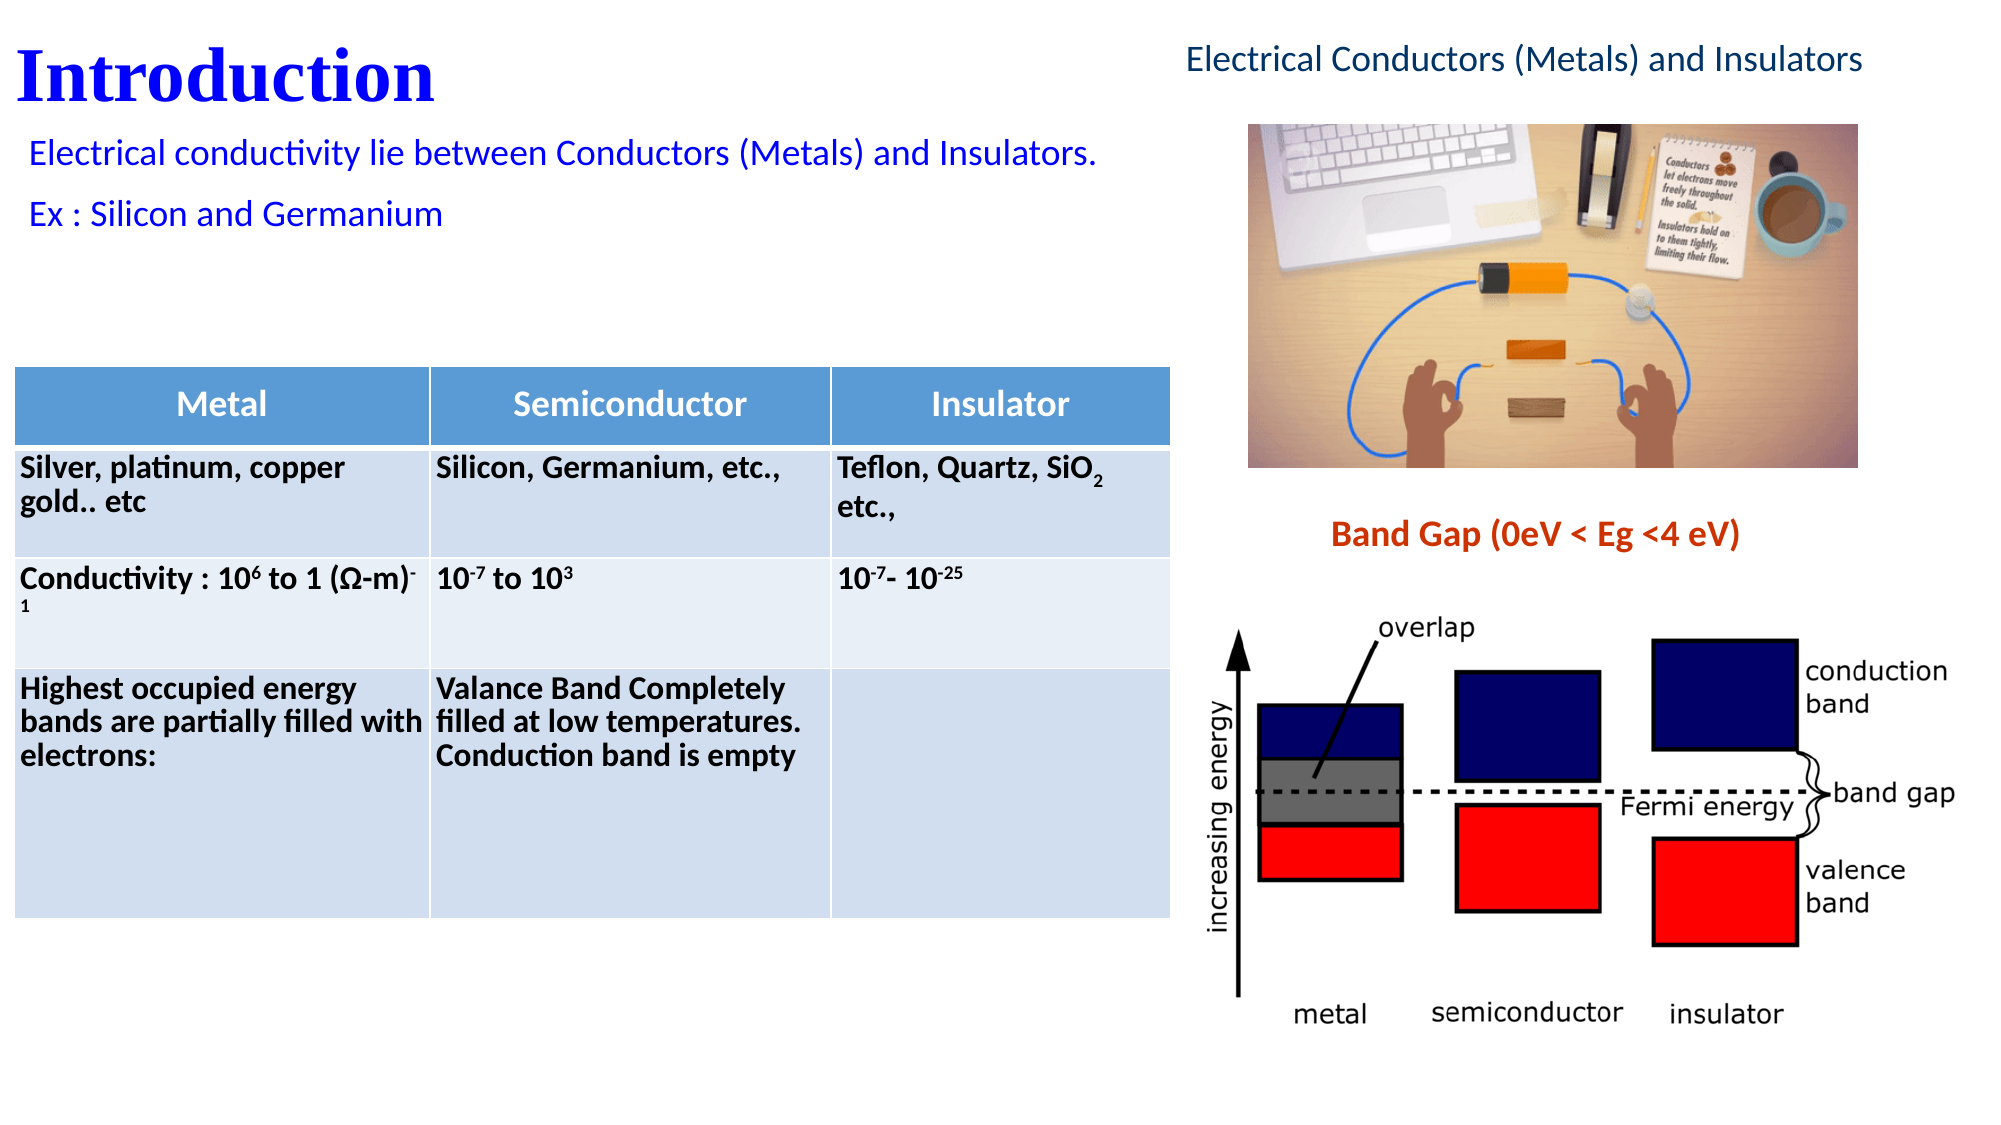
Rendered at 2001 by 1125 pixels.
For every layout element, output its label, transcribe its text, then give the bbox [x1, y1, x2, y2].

title Introduction [0, 26, 1675, 126]
table_cell Silver, platinum, copper gold.. etc [15, 451, 429, 557]
list Electrical conductivity lie between Conductors (Metals) and Insulators. Ex : Silicon and Germanium [13, 125, 1143, 256]
table_header Semiconductor [431, 367, 830, 445]
table_cell [832, 669, 1170, 918]
text_box Electrical Conductors (Metals) and Insulators [1171, 26, 1889, 86]
text_box Band Gap (0eV < Eg <4 eV) [1316, 506, 1964, 562]
picture [1193, 601, 1964, 1032]
table_cell Conductivity : 106 to 1 (Ω-m)-1 [15, 559, 429, 668]
table_cell 10-7- 10-25 [832, 559, 1170, 668]
table_header Insulator [832, 367, 1170, 445]
table_cell Valance Band Completely filled at low temperatures. Conduction band is empty [431, 669, 830, 918]
table_cell Teflon, Quartz, SiO2 etc., [832, 451, 1170, 557]
table_cell Highest occupied energy bands are partially filled with electrons: [15, 669, 429, 918]
table_cell 10-7 to 103 [431, 559, 830, 668]
table_header Metal [15, 367, 429, 445]
table_cell Silicon, Germanium, etc., [431, 451, 830, 557]
picture [1248, 124, 1858, 468]
